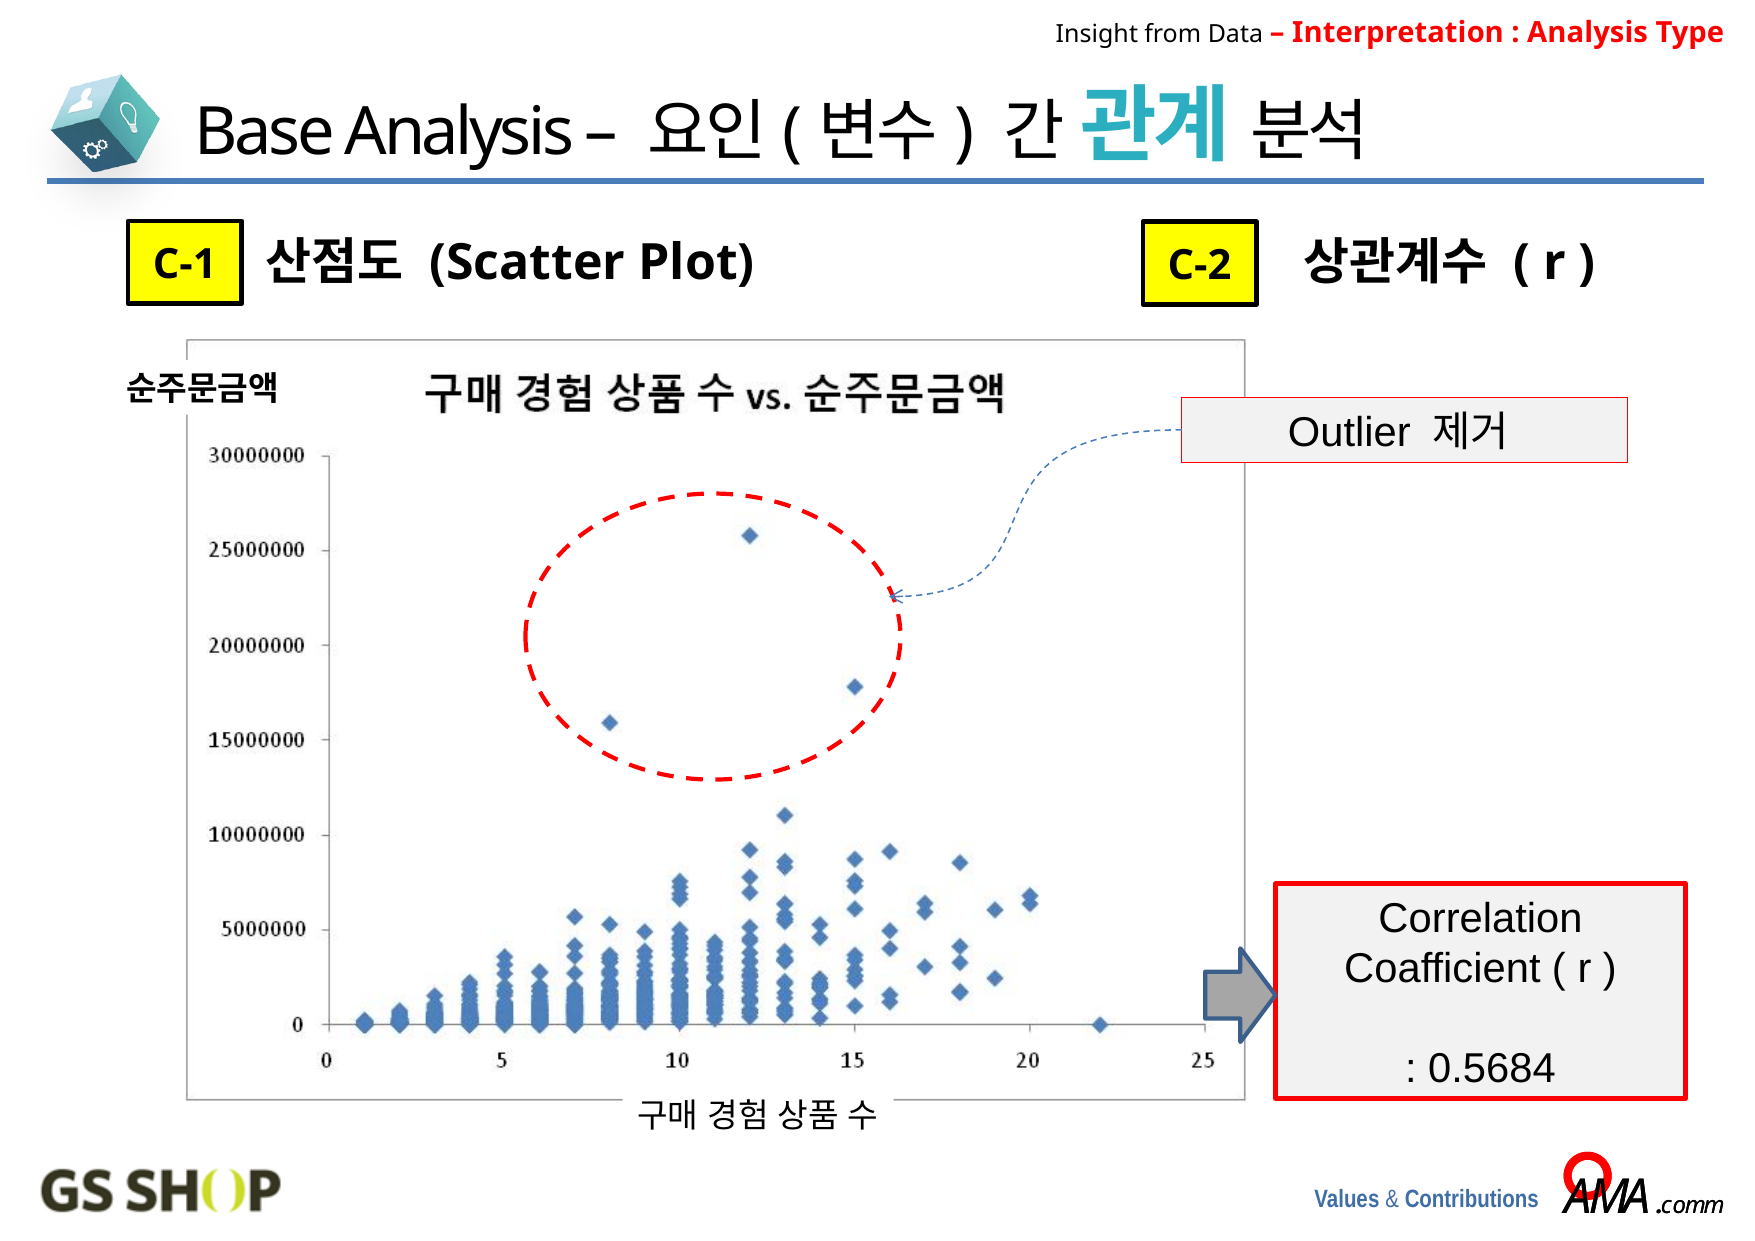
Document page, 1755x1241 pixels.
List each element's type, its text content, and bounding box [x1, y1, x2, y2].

text_box C-2 [1142, 221, 1257, 305]
text_box C-1 [128, 220, 242, 304]
text_box Outlier 제거 [1252, 397, 1628, 463]
picture [50, 74, 160, 172]
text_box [888, 430, 1182, 597]
text_box 산점도 (Scatter Plot) [248, 220, 877, 298]
text_box Insight from Data – Interpretation : Analysis Type [981, 5, 1740, 56]
text_box 상관계수 ( r ) [1263, 221, 1681, 298]
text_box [1204, 883, 1686, 1101]
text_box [103, 338, 1248, 1143]
text_box Base Analysis – 요인(변수) 간 관계 분석 [176, 72, 1706, 170]
picture [39, 1163, 287, 1217]
